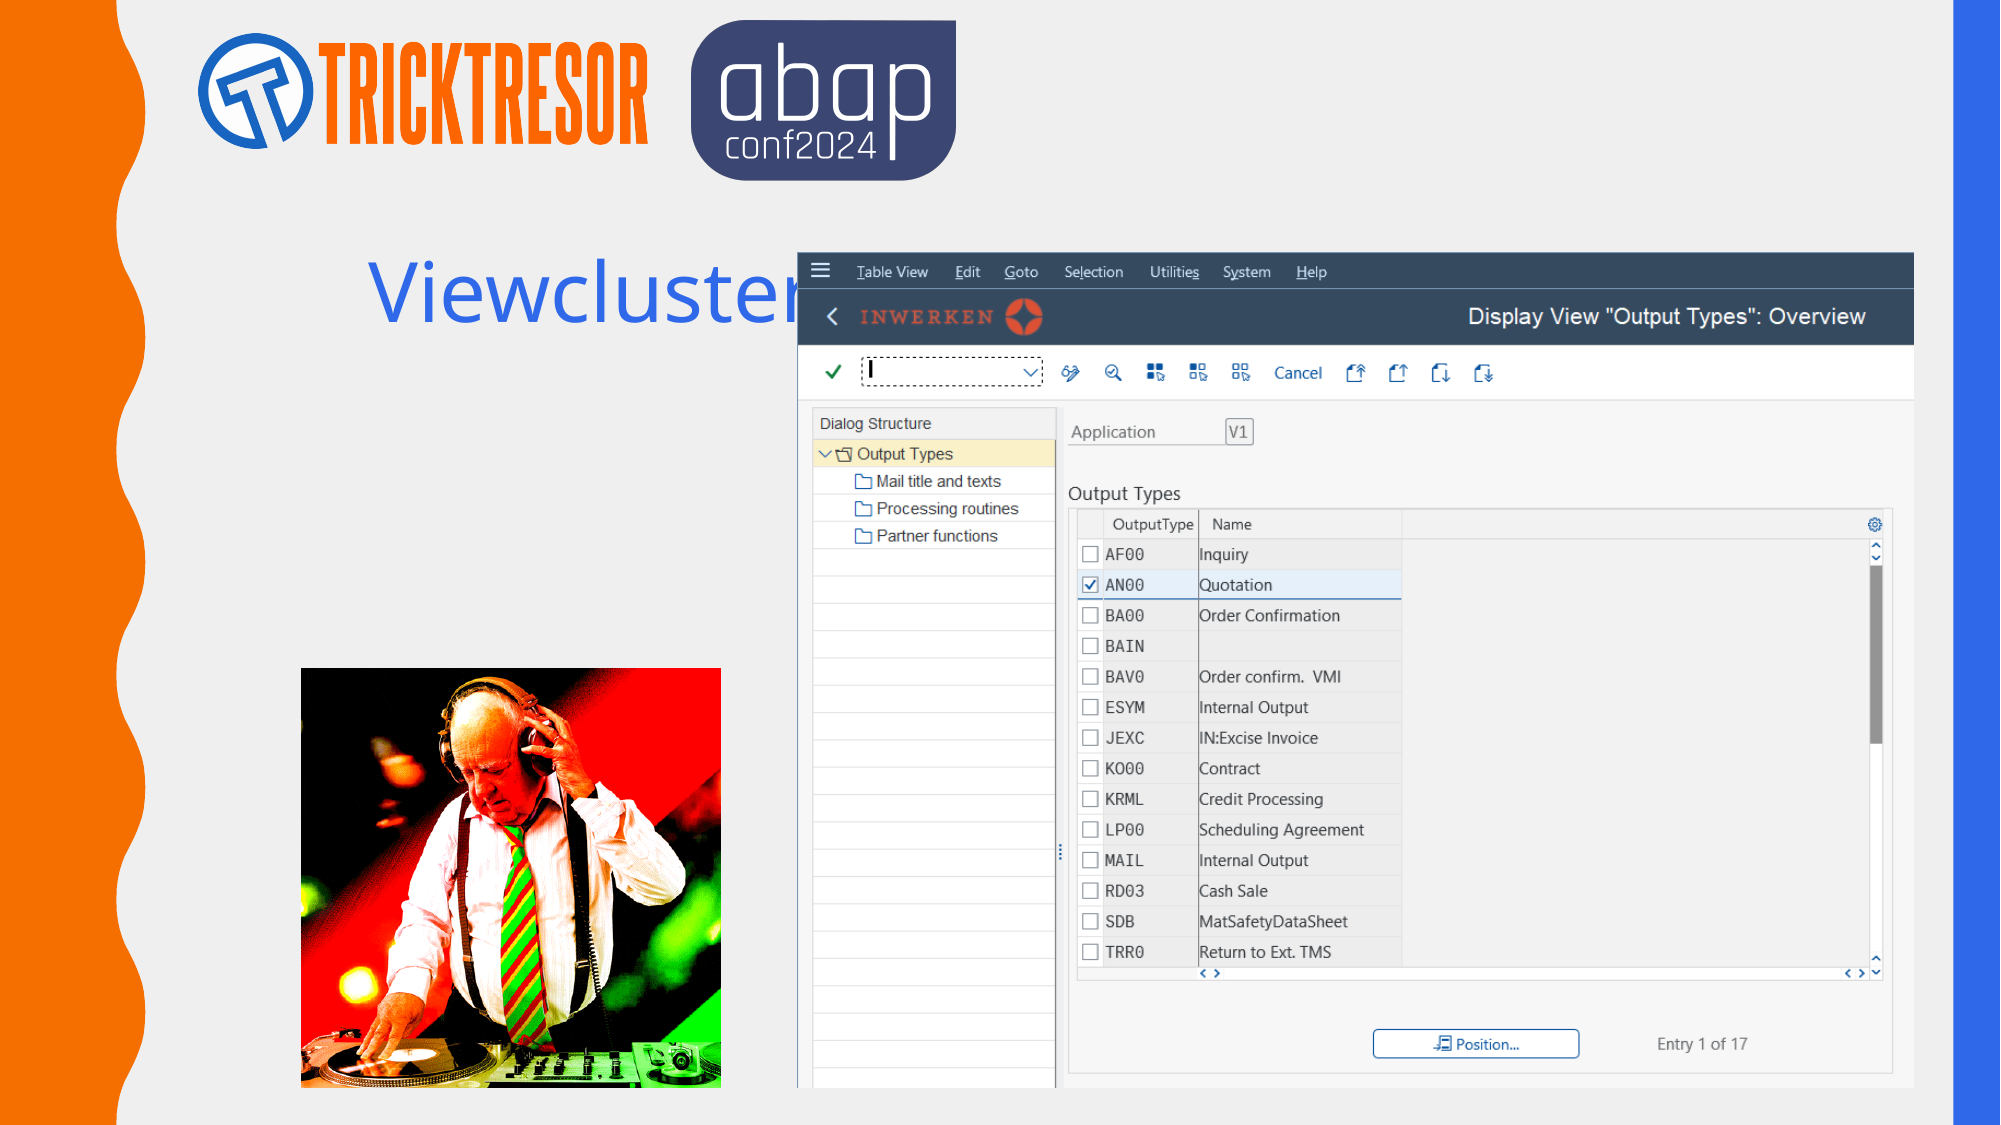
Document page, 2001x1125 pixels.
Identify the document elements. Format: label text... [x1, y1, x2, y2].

picture [198, 0, 1004, 221]
picture [797, 252, 1914, 1088]
text_box Viewcluster [353, 221, 1356, 427]
picture [301, 668, 721, 1088]
